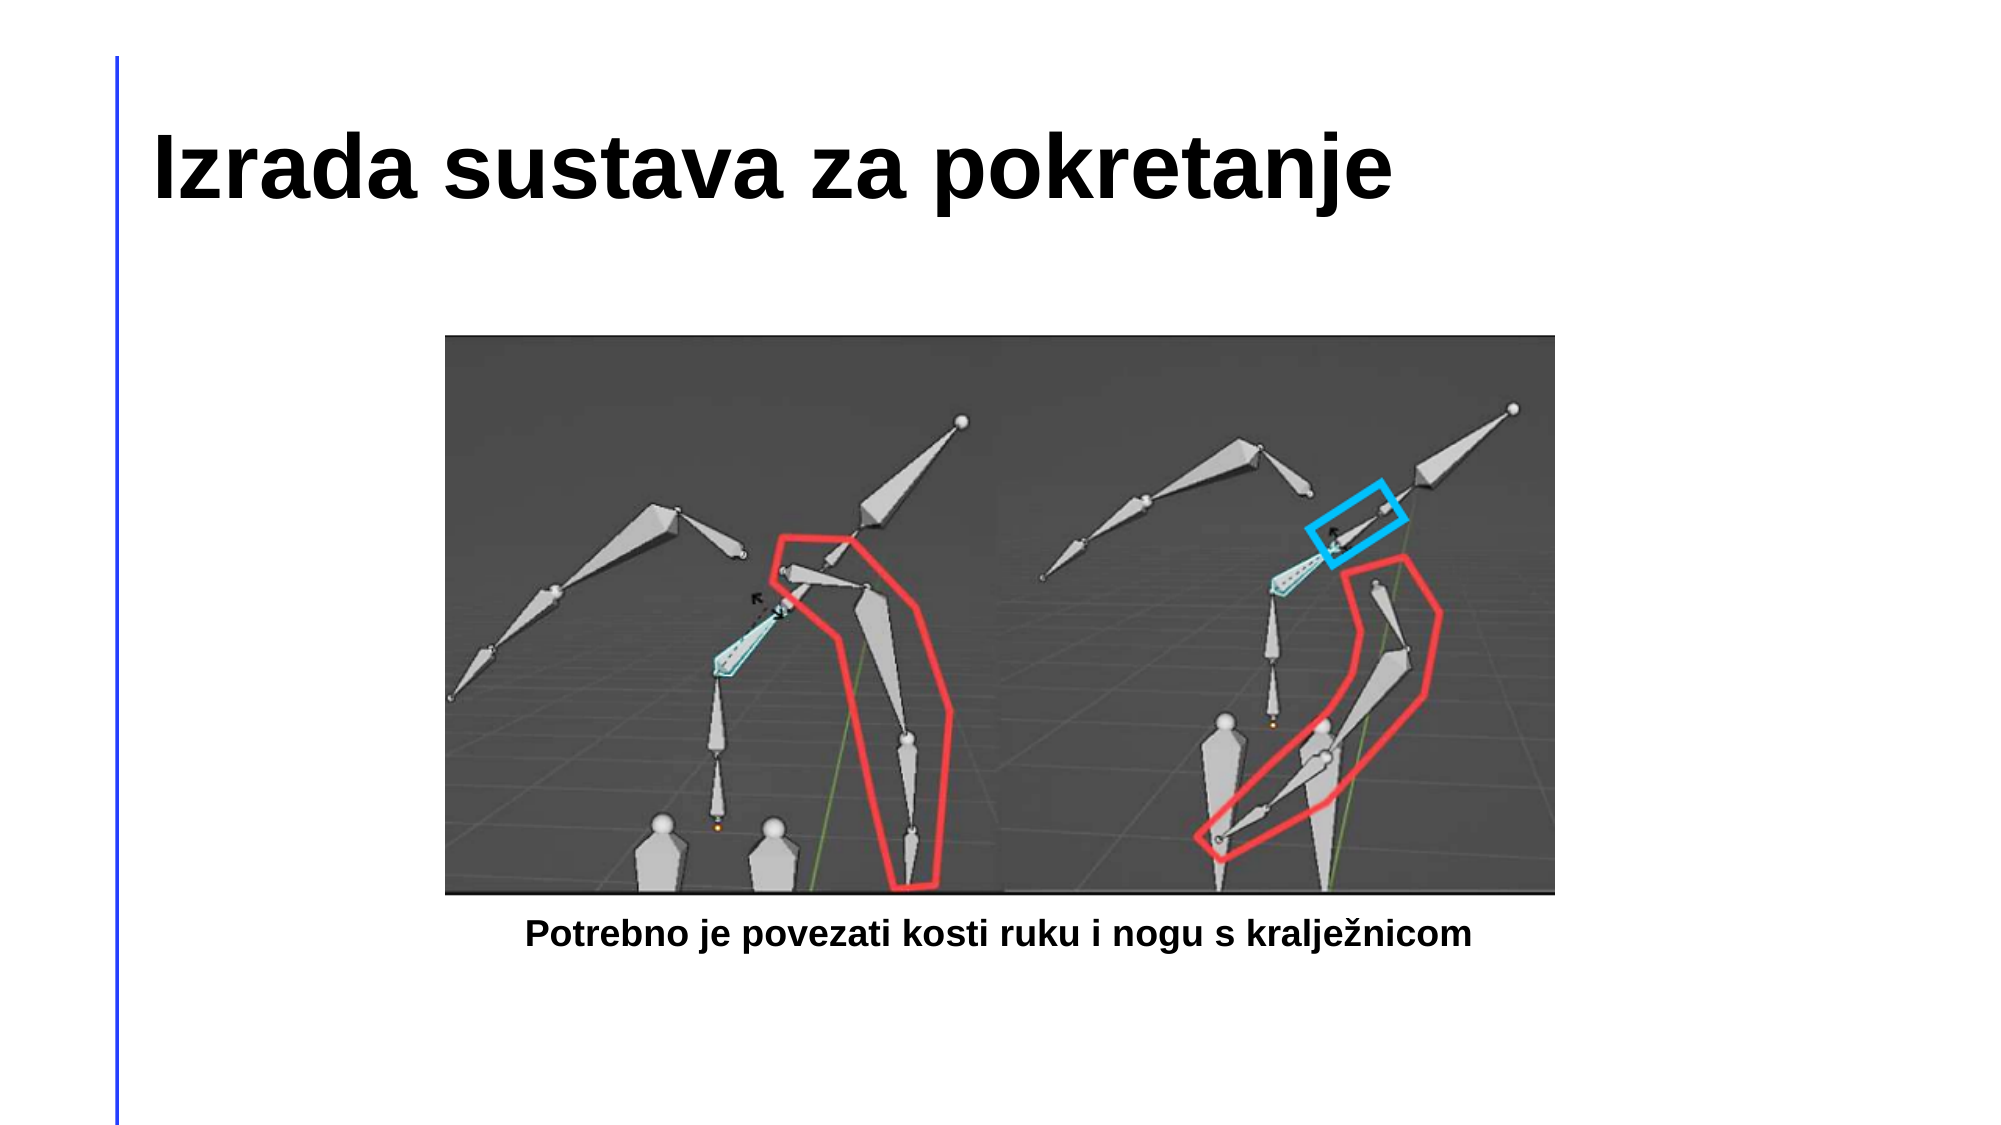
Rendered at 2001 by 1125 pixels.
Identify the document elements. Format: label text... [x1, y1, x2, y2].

text_box Potrebno je povezati kosti ruku i nogu s kralježnicom [442, 901, 1557, 962]
picture [445, 334, 1555, 897]
title Izrada sustava za pokretanje [137, 59, 1863, 278]
